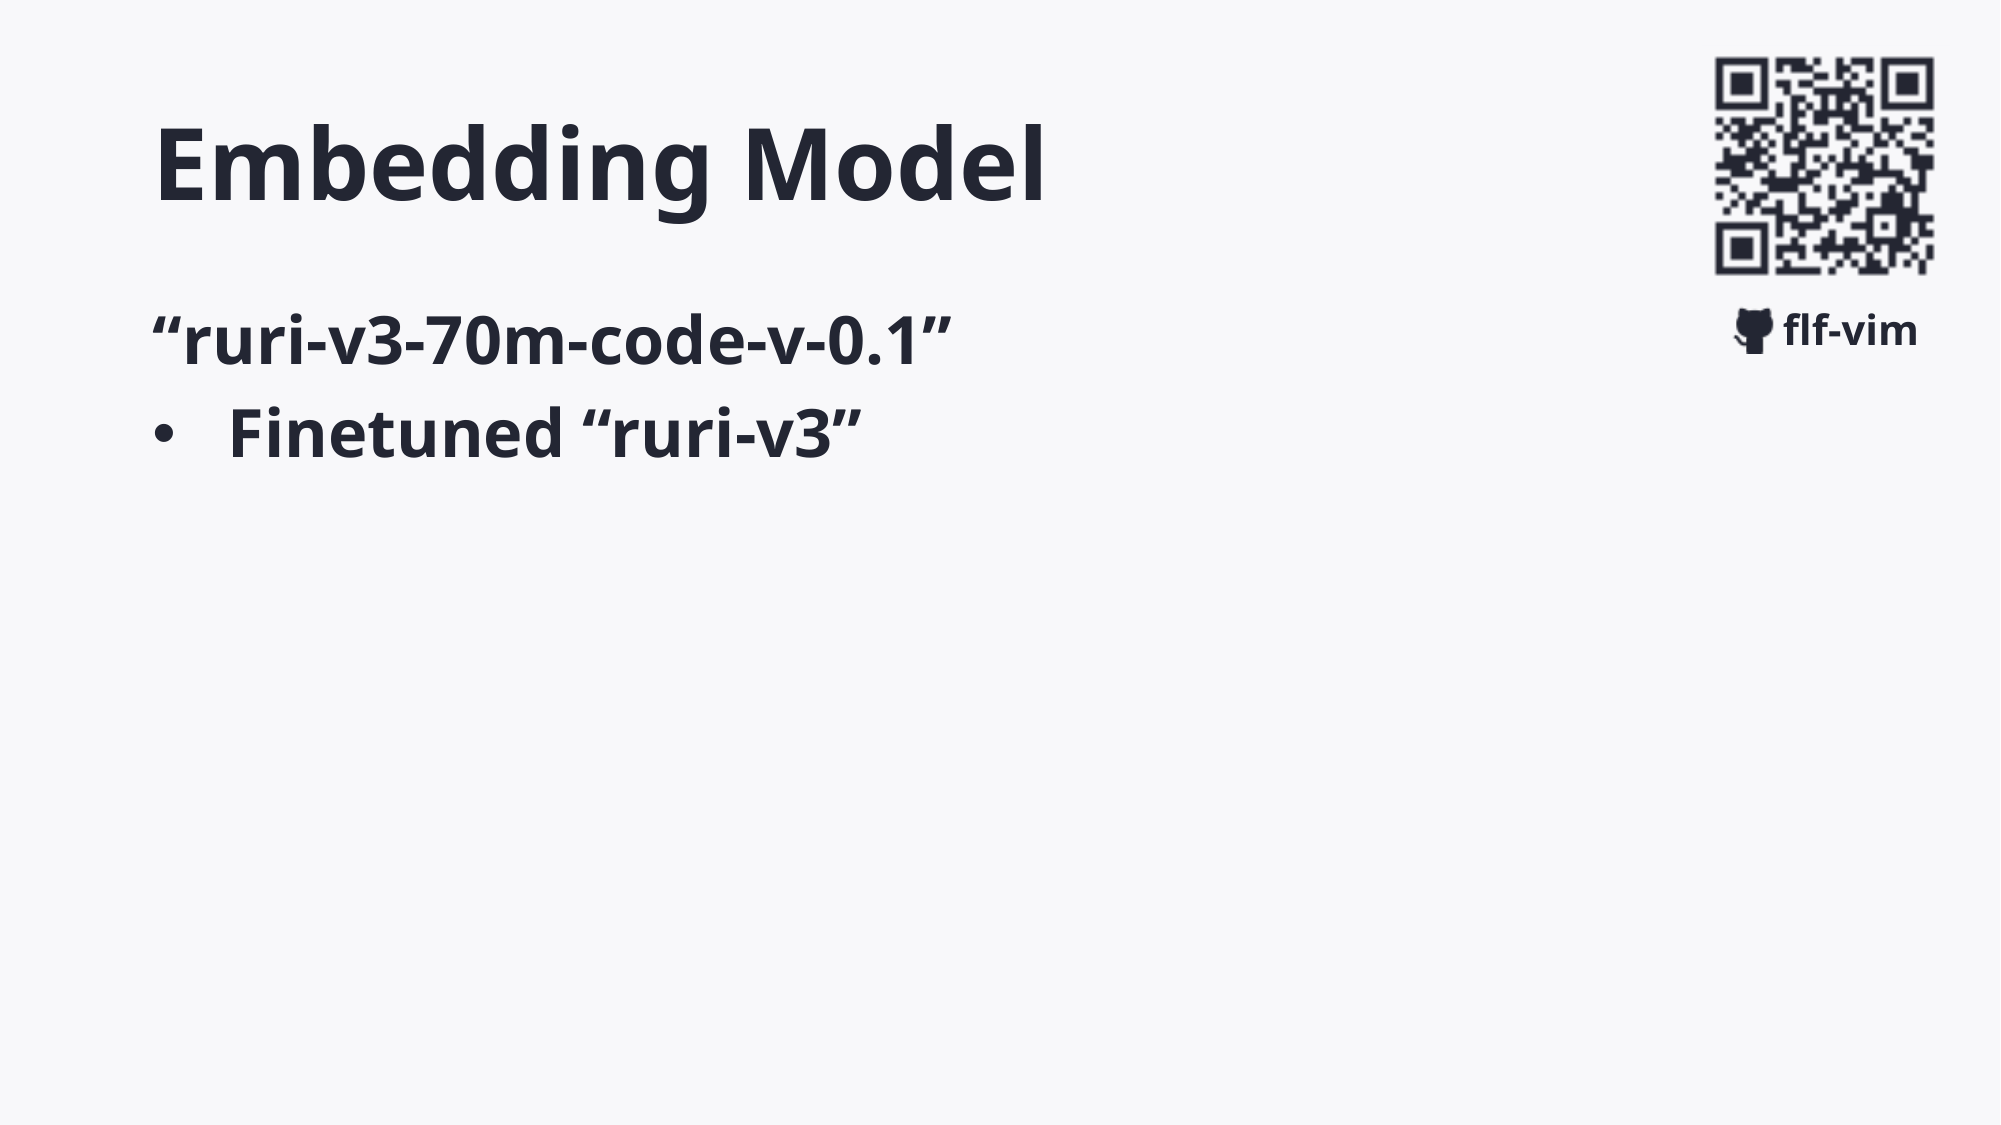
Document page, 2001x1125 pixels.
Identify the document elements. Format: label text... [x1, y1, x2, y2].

list “ruri-v3-70m-code-v-0.1” Finetuned “ruri-v3” [137, 299, 1863, 1014]
picture [1702, 43, 1950, 292]
title Embedding Model [137, 59, 1702, 278]
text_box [1729, 295, 1924, 363]
